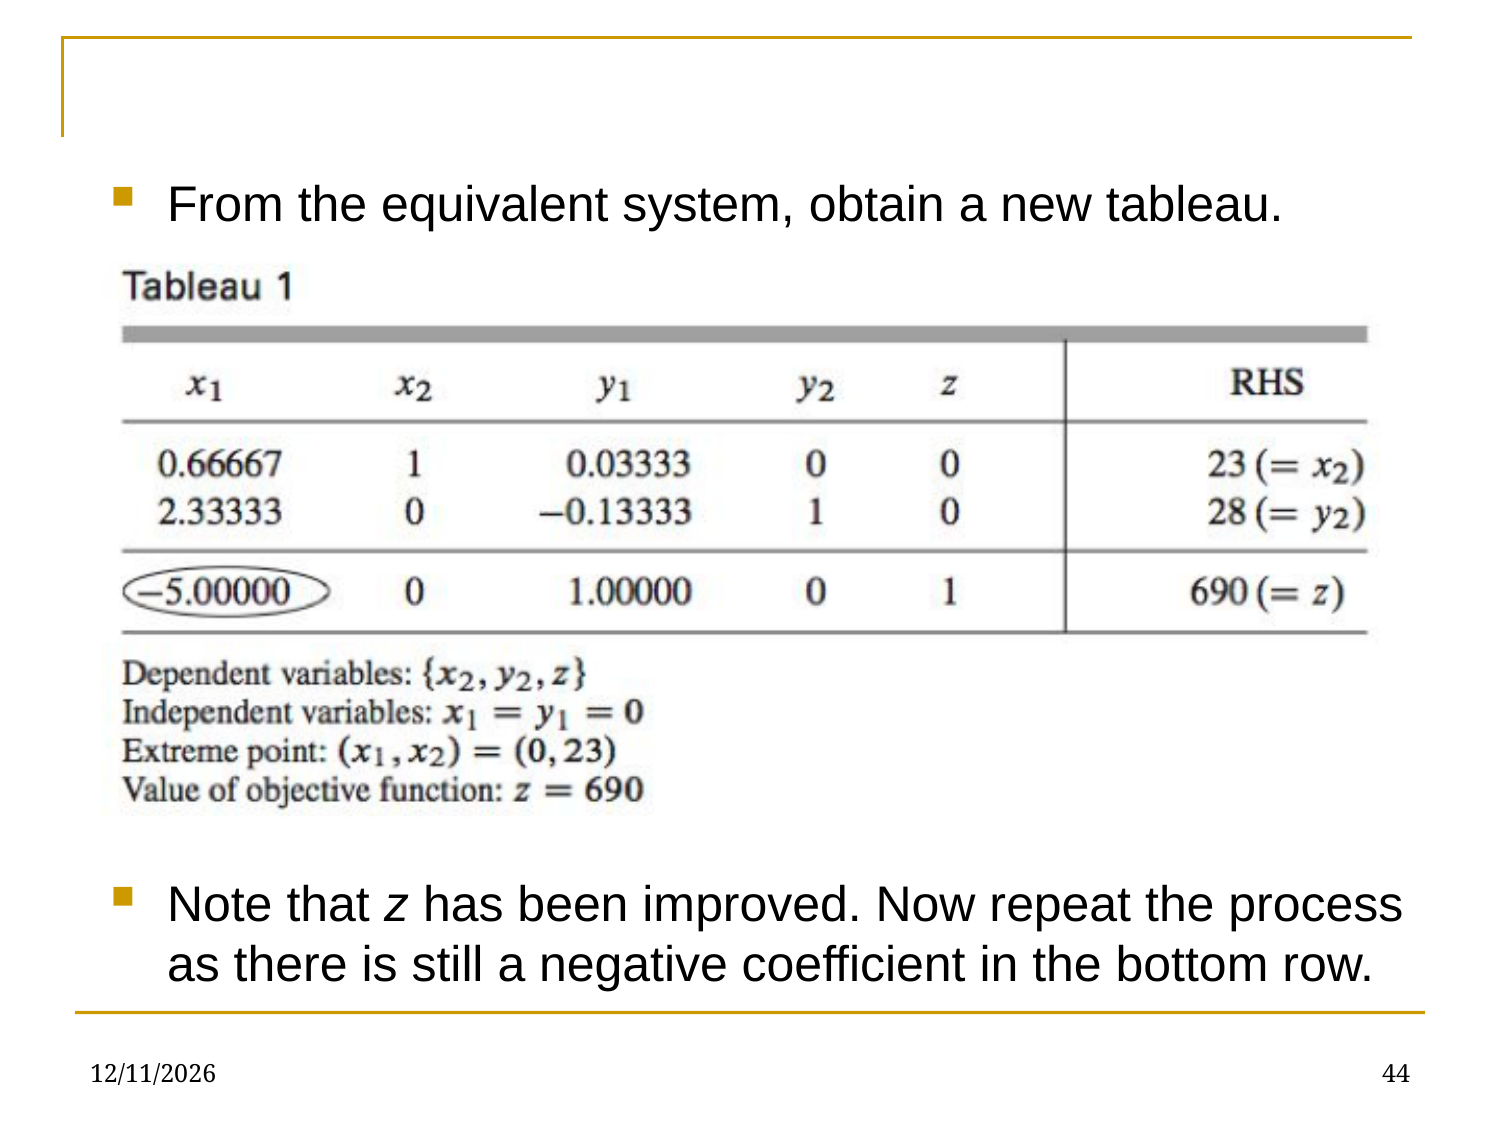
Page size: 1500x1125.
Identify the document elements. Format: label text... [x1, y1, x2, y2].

slide_number 44 [1074, 1024, 1425, 1100]
text_box From the equivalent system, obtain a new tableau. Note that z has been improved. Now repeat the process as there is still a negative coefficient in the bottom row. [95, 163, 1446, 907]
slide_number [75, 1024, 425, 1100]
picture [88, 243, 1402, 828]
